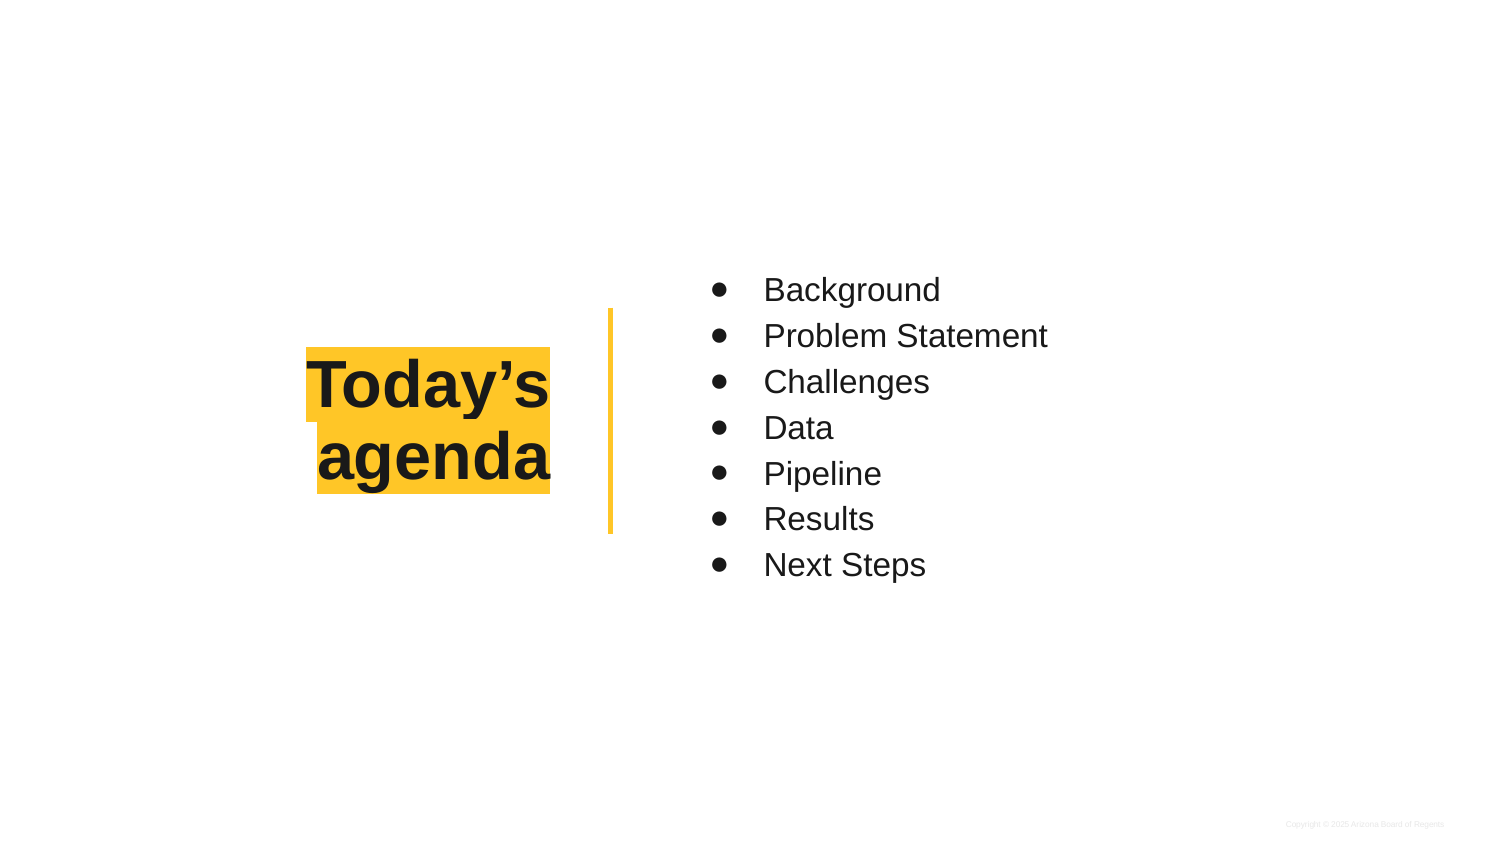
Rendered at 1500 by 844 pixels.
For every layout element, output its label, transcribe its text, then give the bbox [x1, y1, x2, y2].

list Background Problem Statement Challenges Data Pipeline Results Next Steps [688, 163, 1427, 683]
title Today’s agenda [68, 163, 551, 682]
